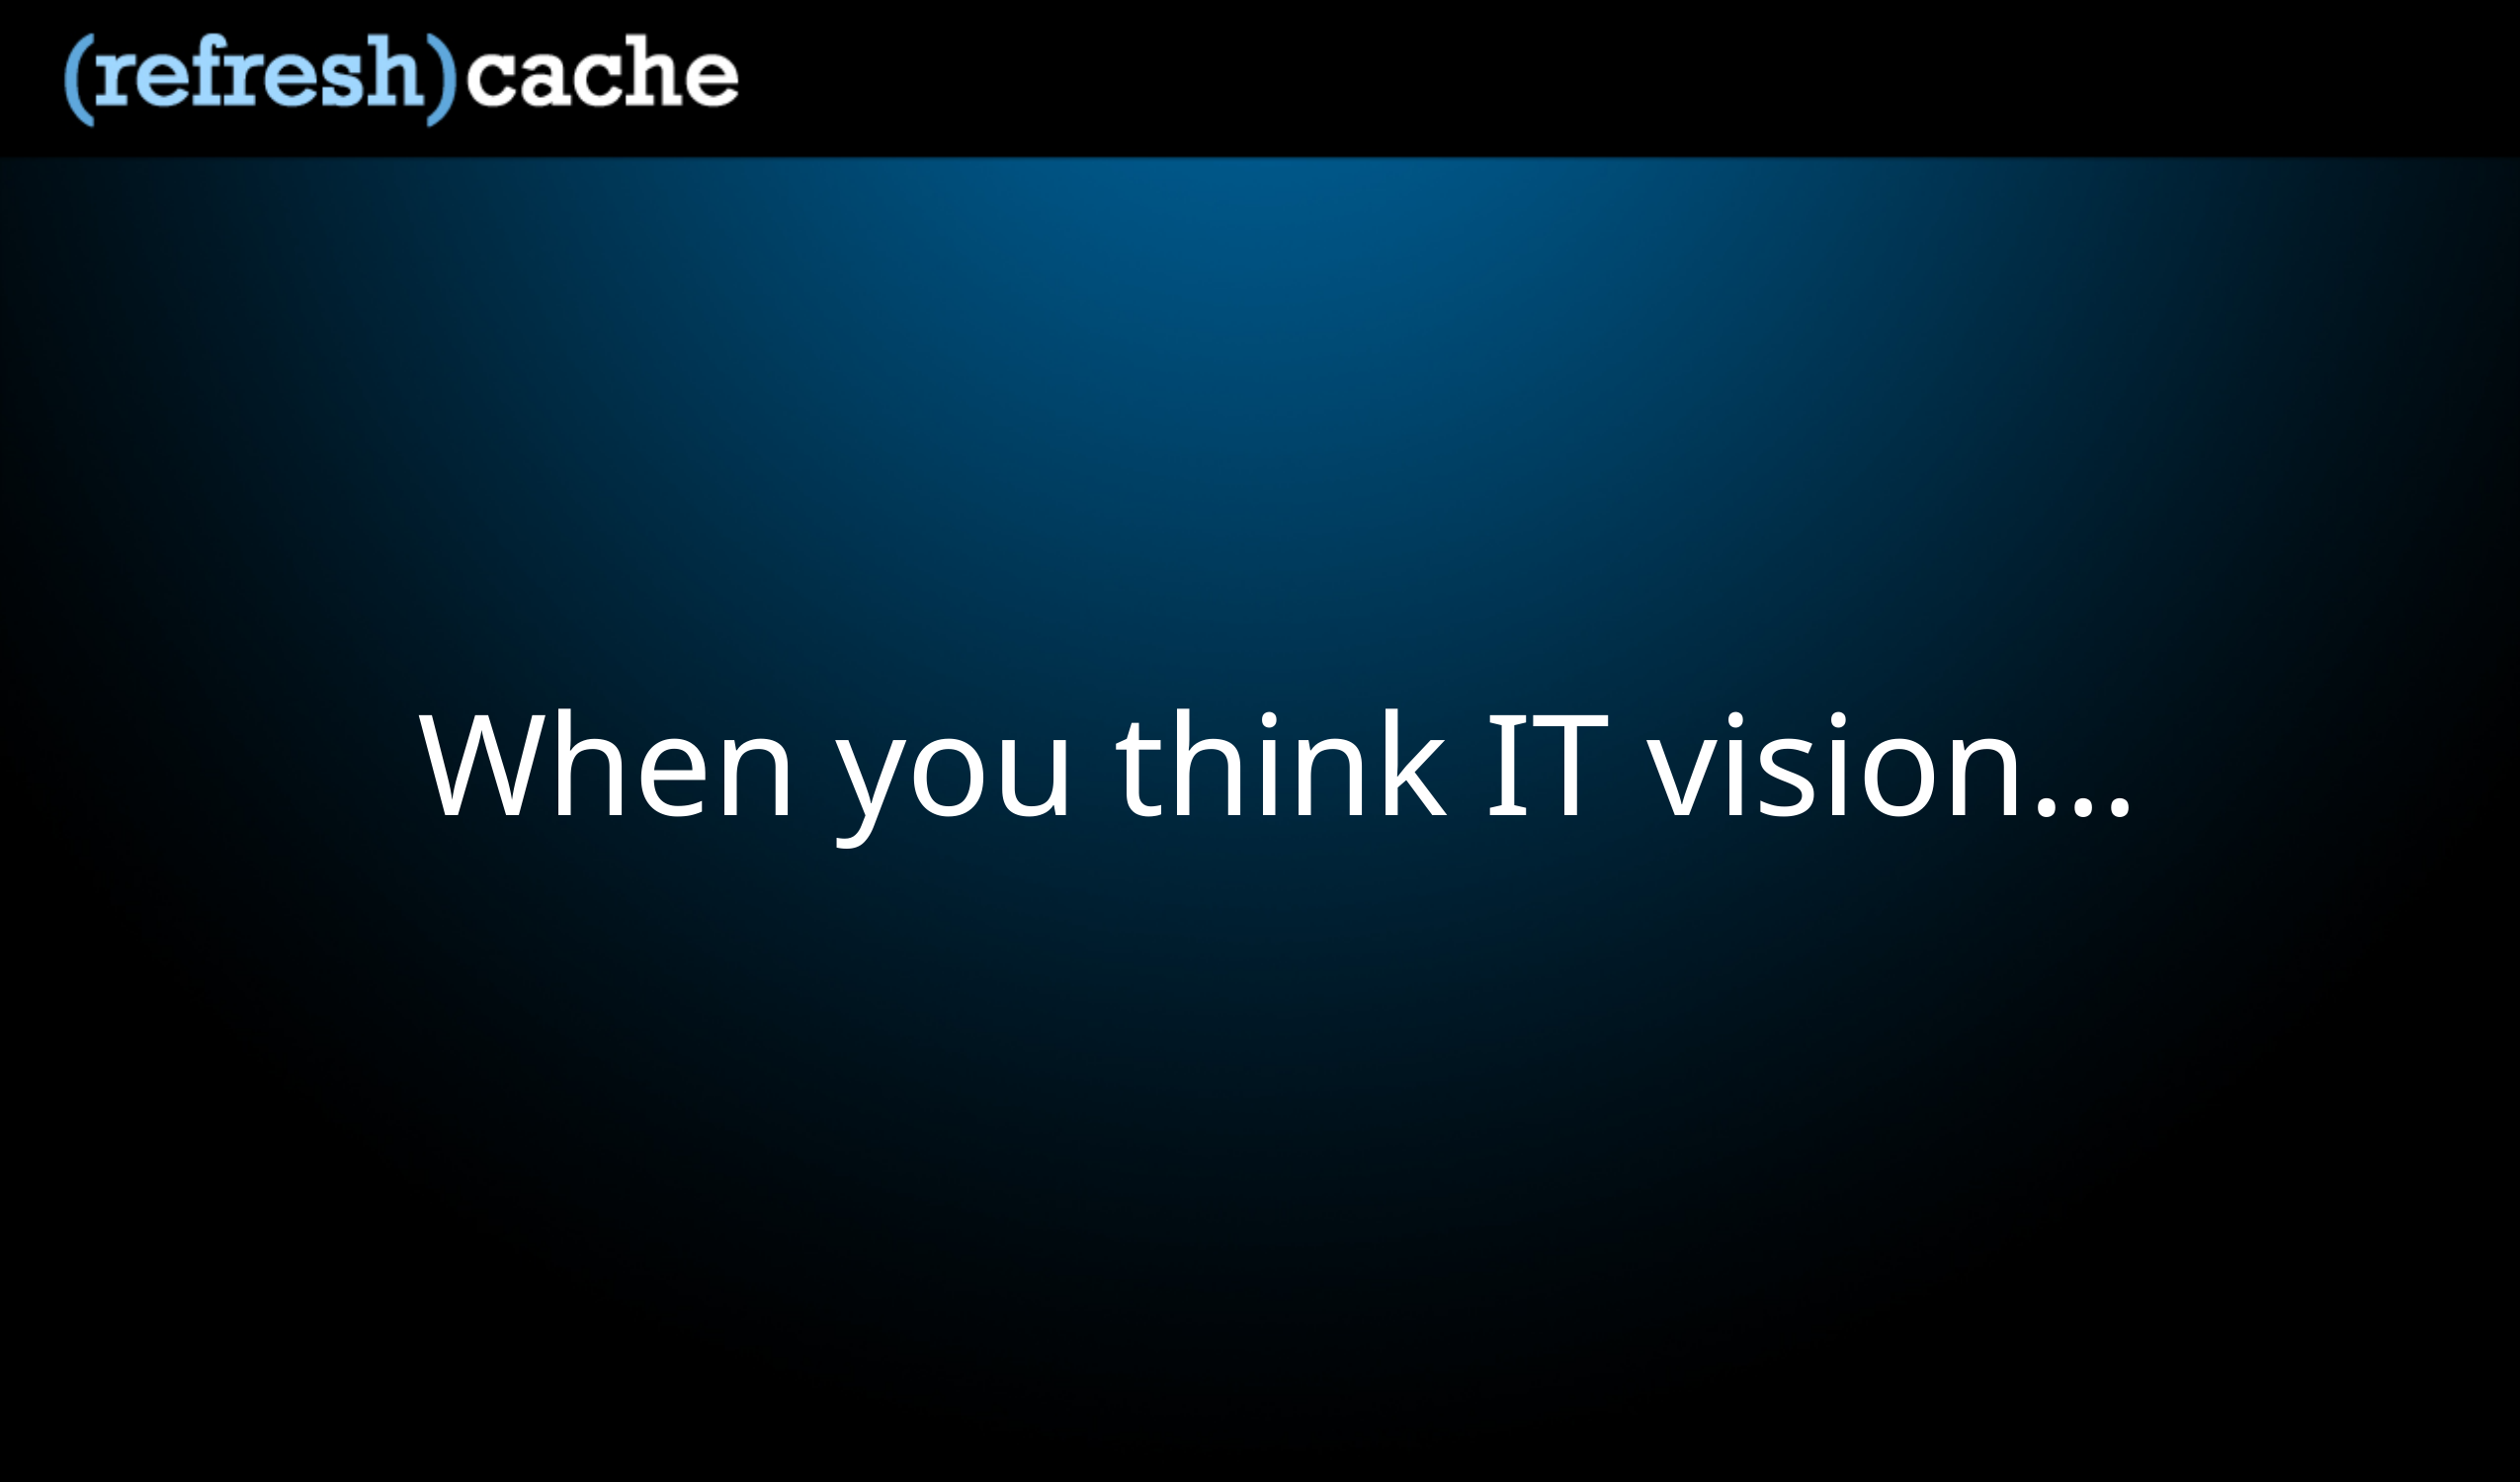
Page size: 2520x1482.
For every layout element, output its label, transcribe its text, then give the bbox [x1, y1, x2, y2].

picture [0, 0, 2520, 1482]
title When you think IT vision… [210, 333, 2347, 1186]
